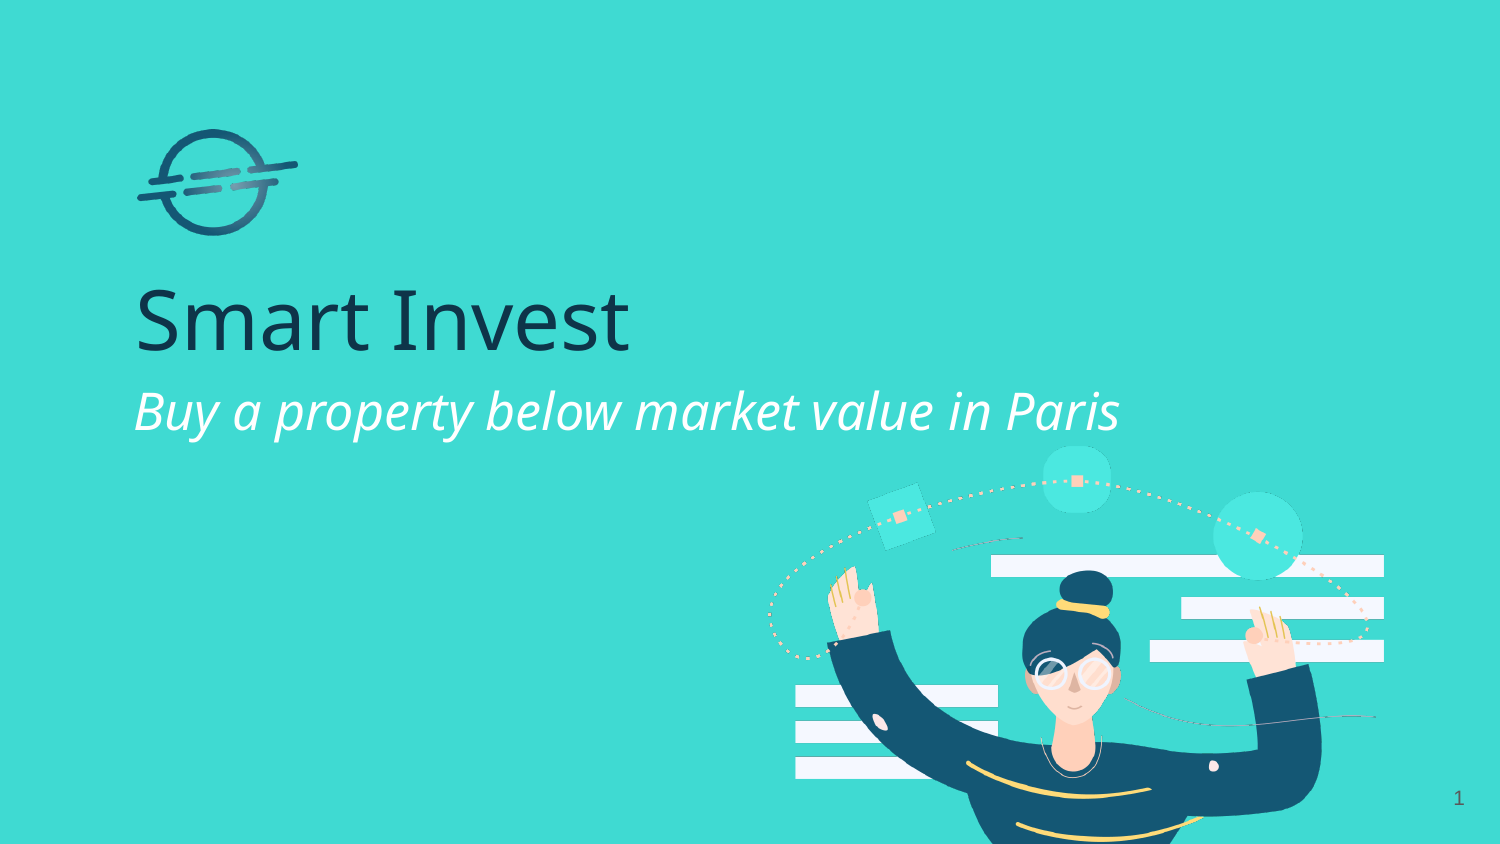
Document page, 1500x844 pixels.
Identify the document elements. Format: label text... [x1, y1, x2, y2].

title Buy a property below market value in Paris [118, 368, 1382, 457]
slide_number 1 [1400, 764, 1480, 830]
picture [137, 128, 298, 237]
title Smart Invest [120, 280, 1184, 368]
picture [768, 425, 1396, 844]
